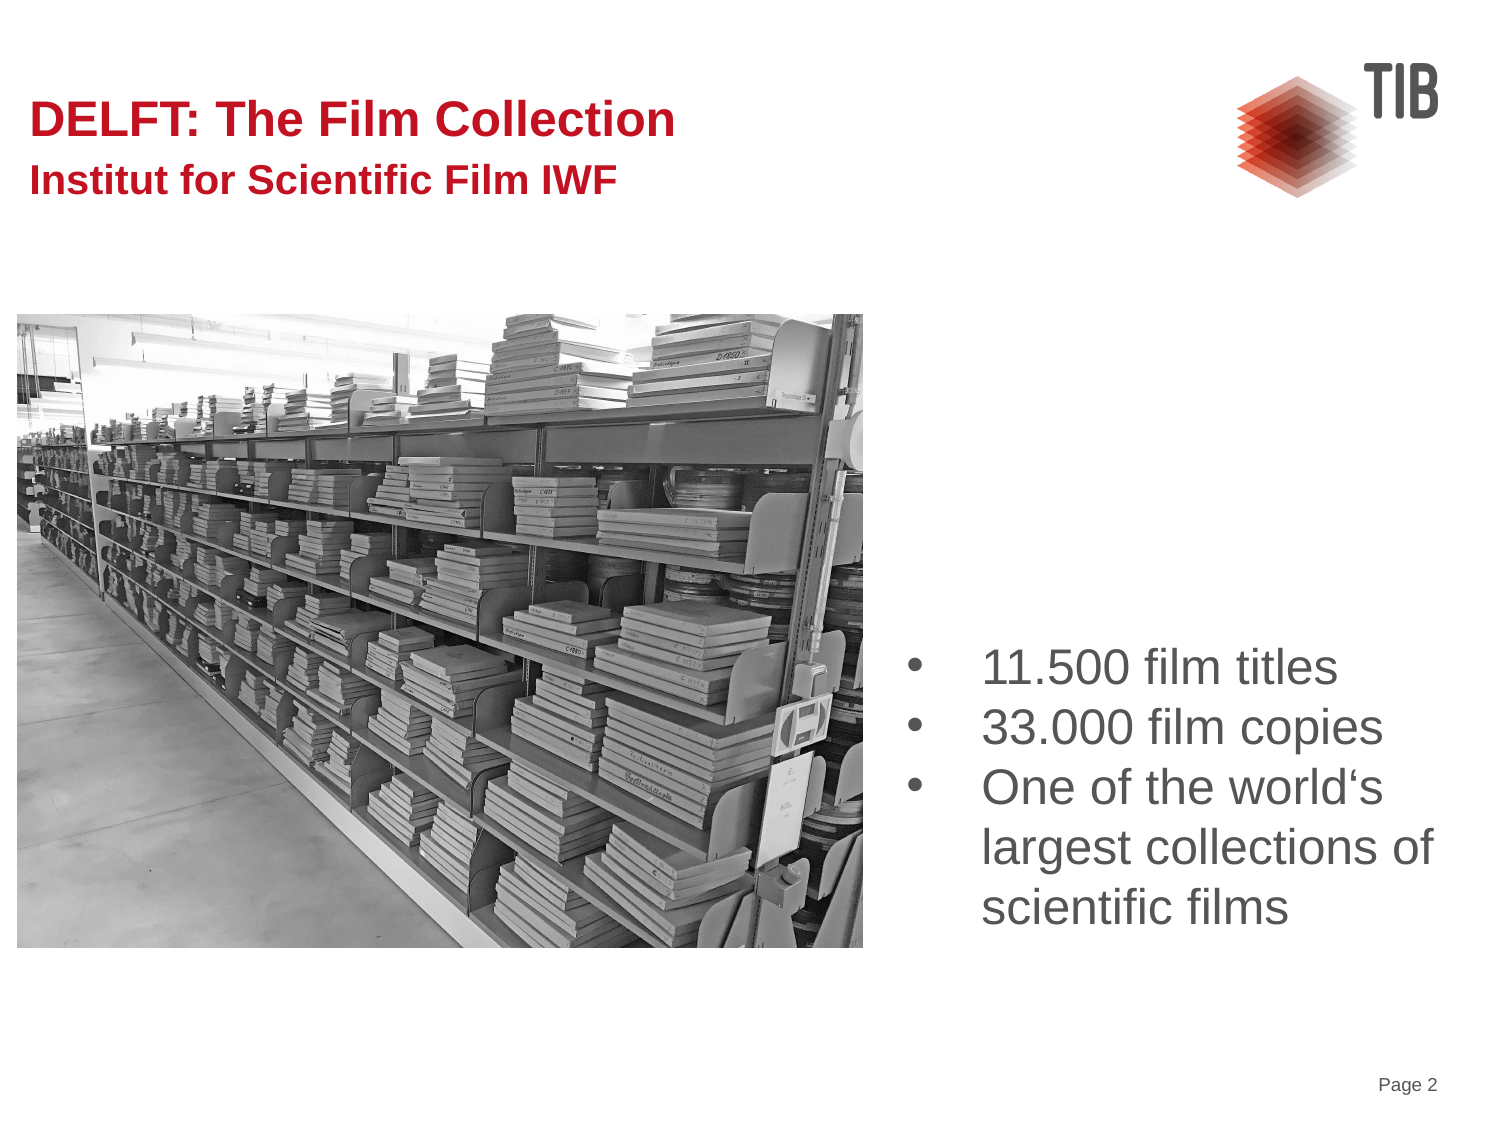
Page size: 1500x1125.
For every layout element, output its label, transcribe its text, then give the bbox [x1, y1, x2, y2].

title DELFT: The Film Collection Institut for Scientific Film IWF [29, 78, 1152, 244]
text_box 11.500 film titles 33.000 film copies One of the world‘s largest collections of scientific films [891, 627, 1483, 942]
picture [17, 314, 863, 949]
picture [1237, 63, 1438, 198]
